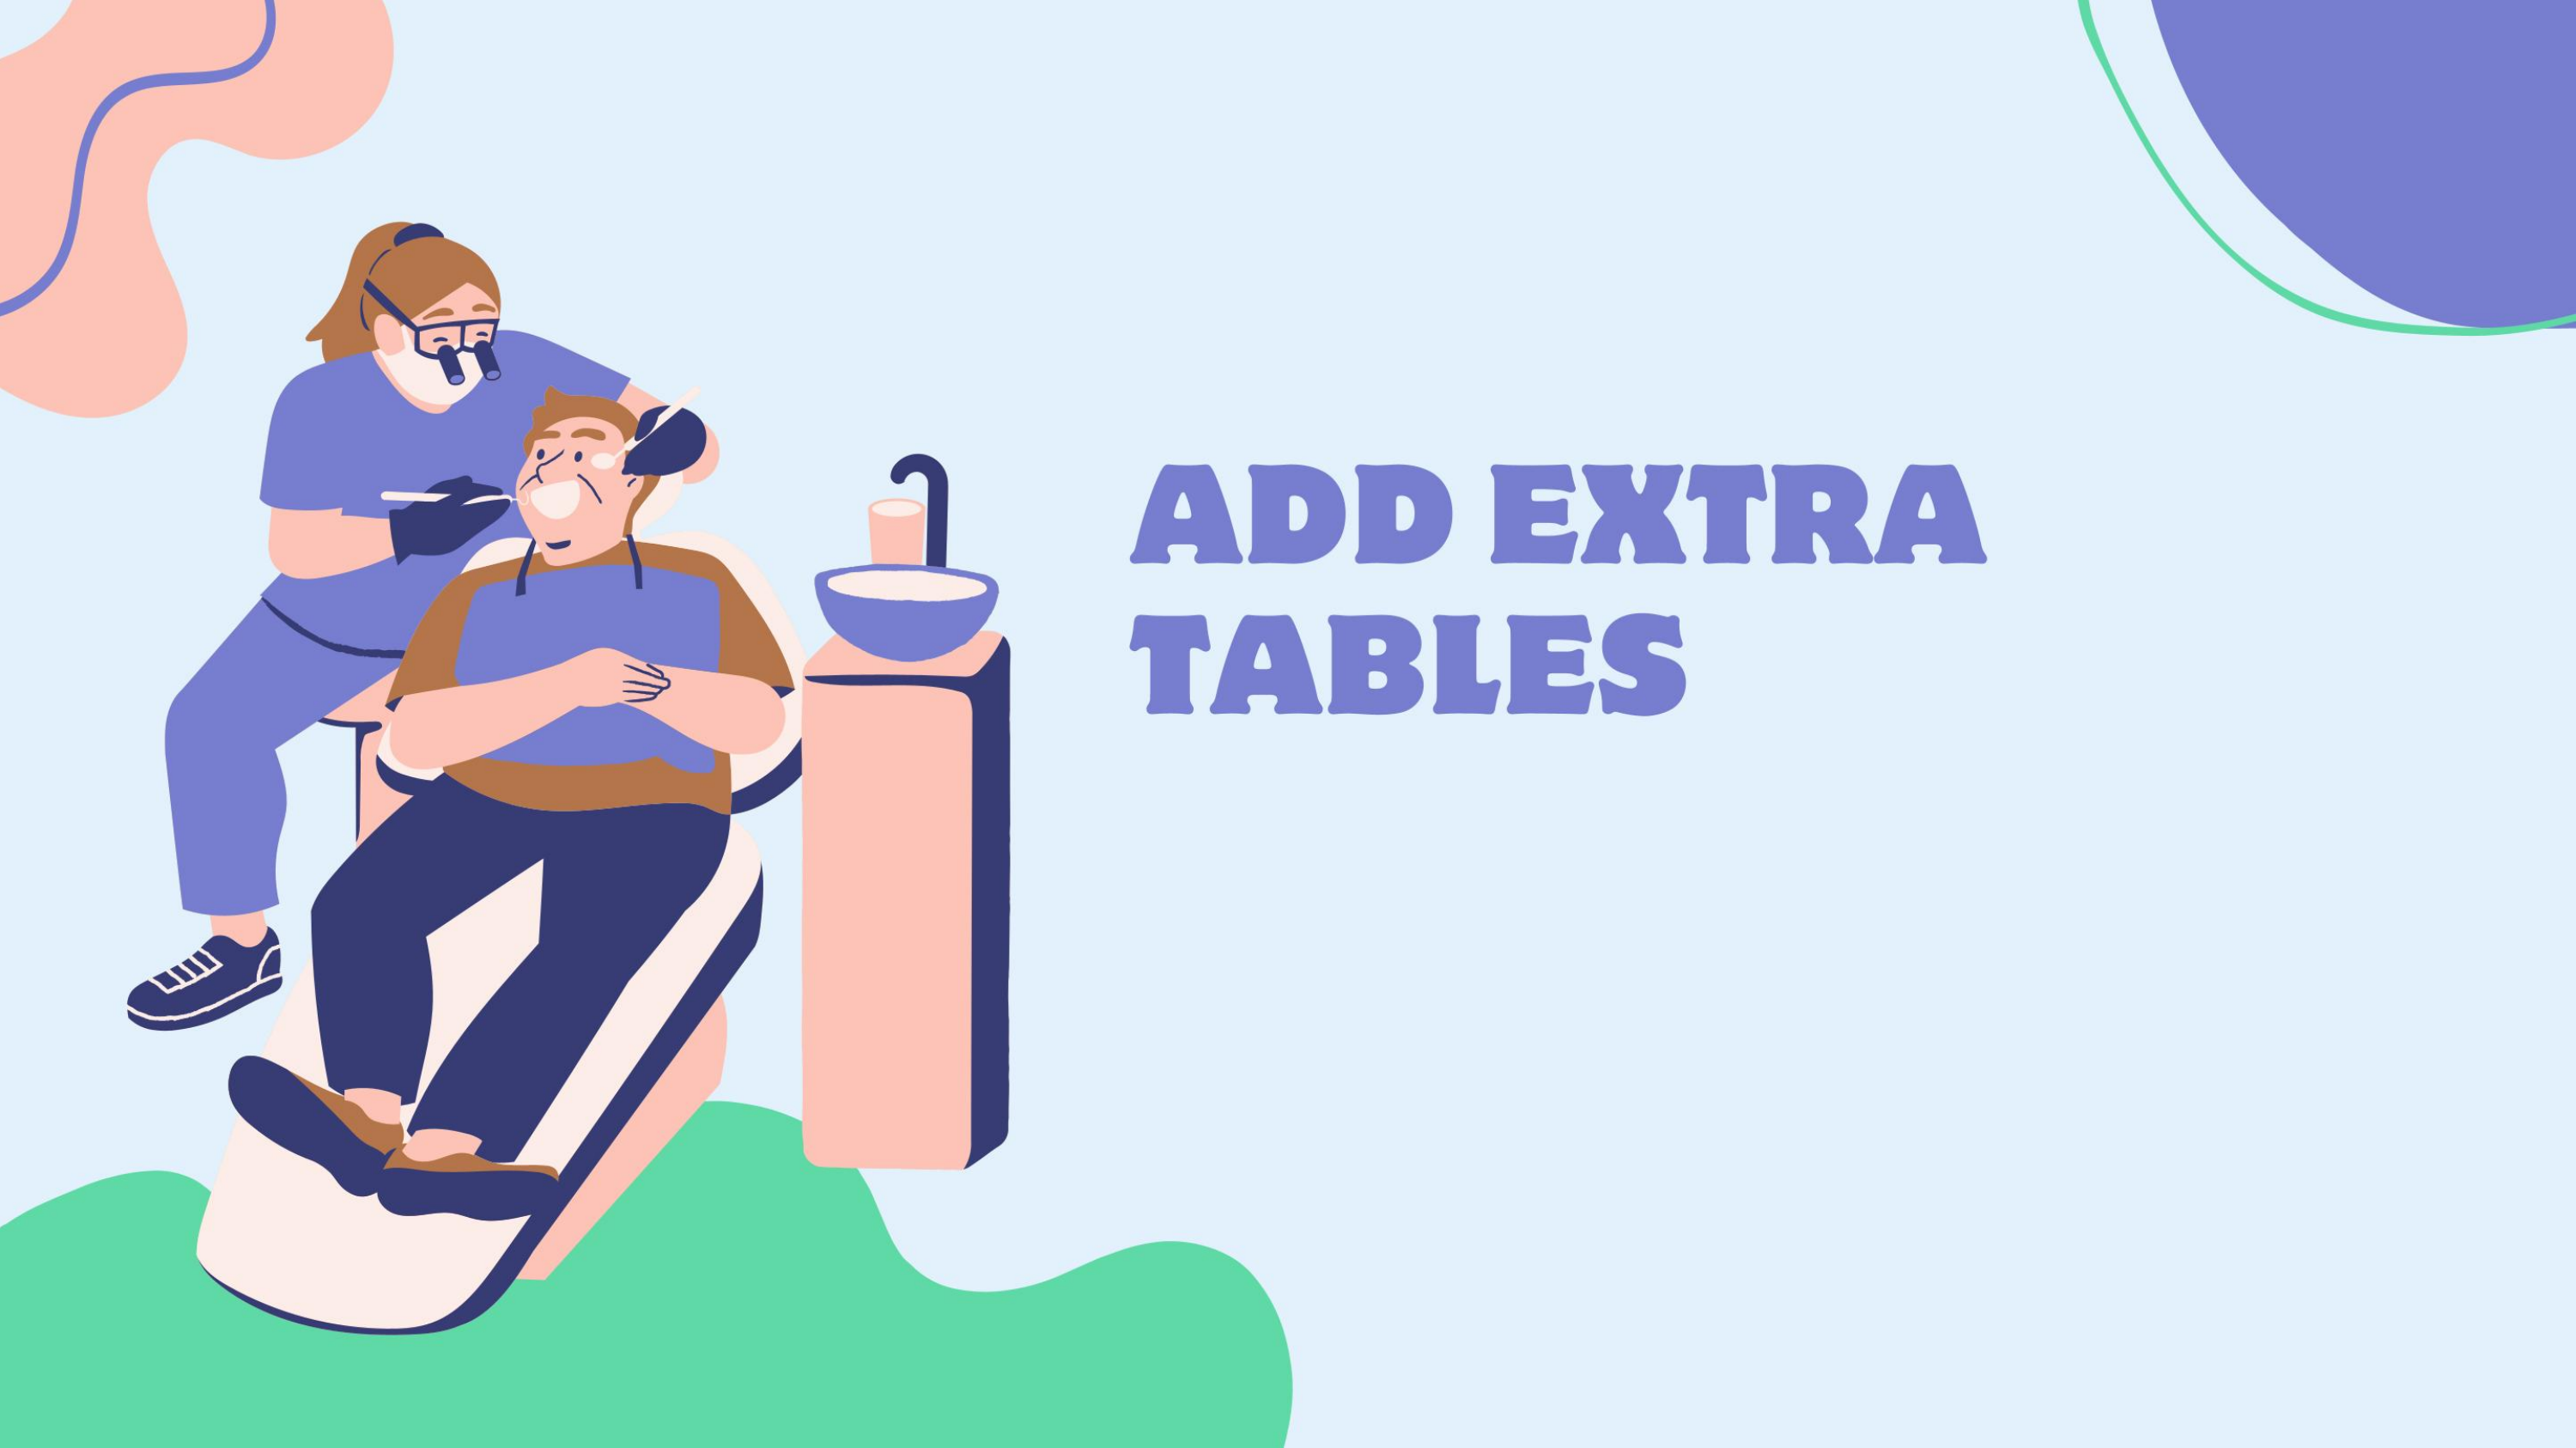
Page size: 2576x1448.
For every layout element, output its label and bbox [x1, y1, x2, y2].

text_box [0, 0, 2576, 1448]
